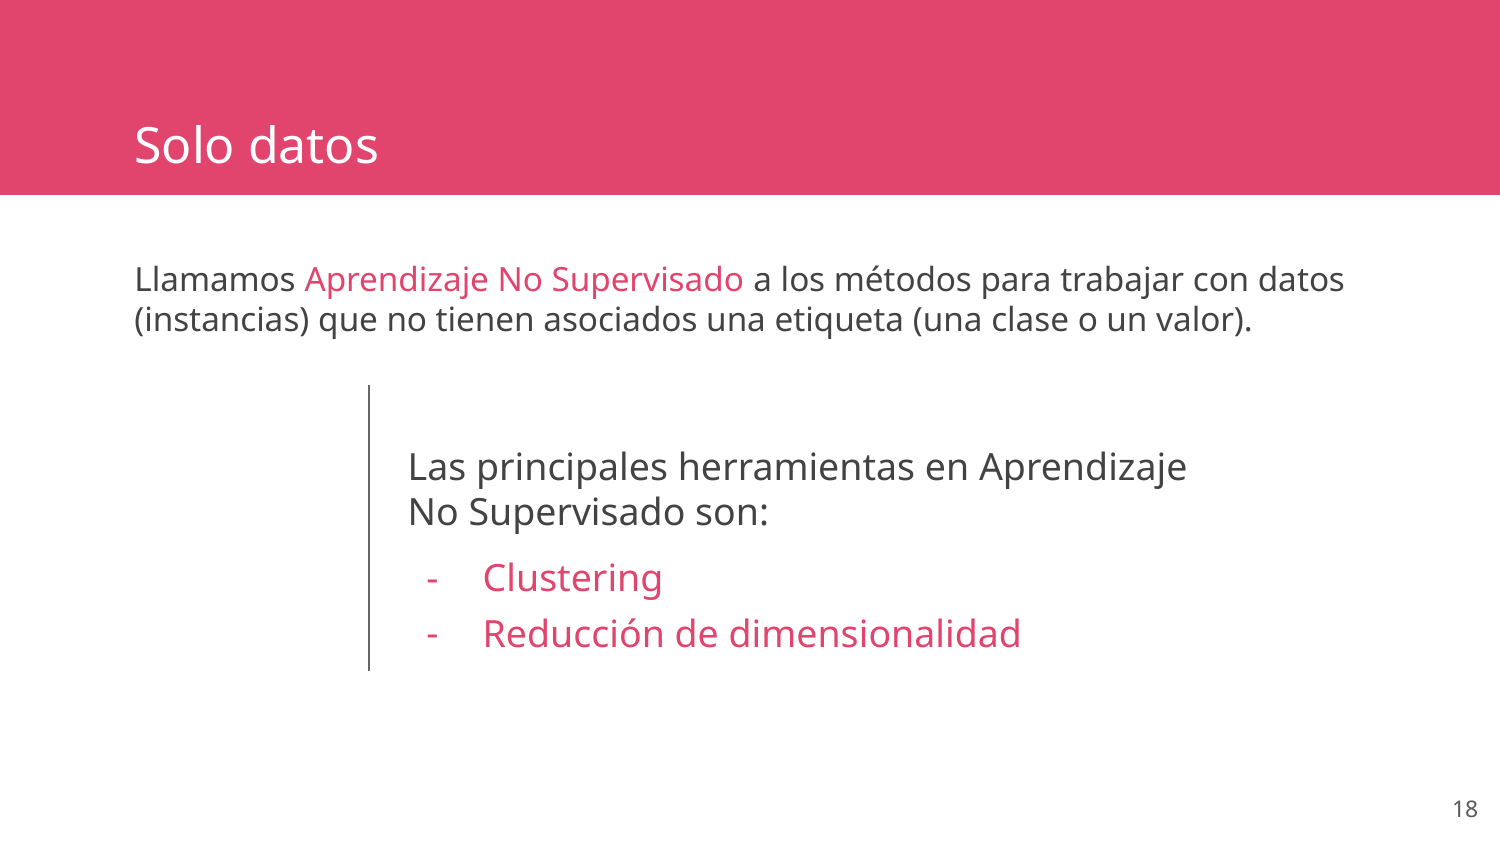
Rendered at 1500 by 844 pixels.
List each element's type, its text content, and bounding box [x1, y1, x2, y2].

slide_number ‹#› [1403, 779, 1494, 844]
title Solo datos [119, 98, 1401, 195]
text_box Las principales herramientas en Aprendizaje No Supervisado son: Clustering Reducción de dimensionalidad [392, 428, 1241, 688]
text_box Llamamos Aprendizaje No Supervisado a los métodos para trabajar con datos (instancias) que no tienen asociados una etiqueta (una clase o un valor). [119, 250, 1363, 373]
